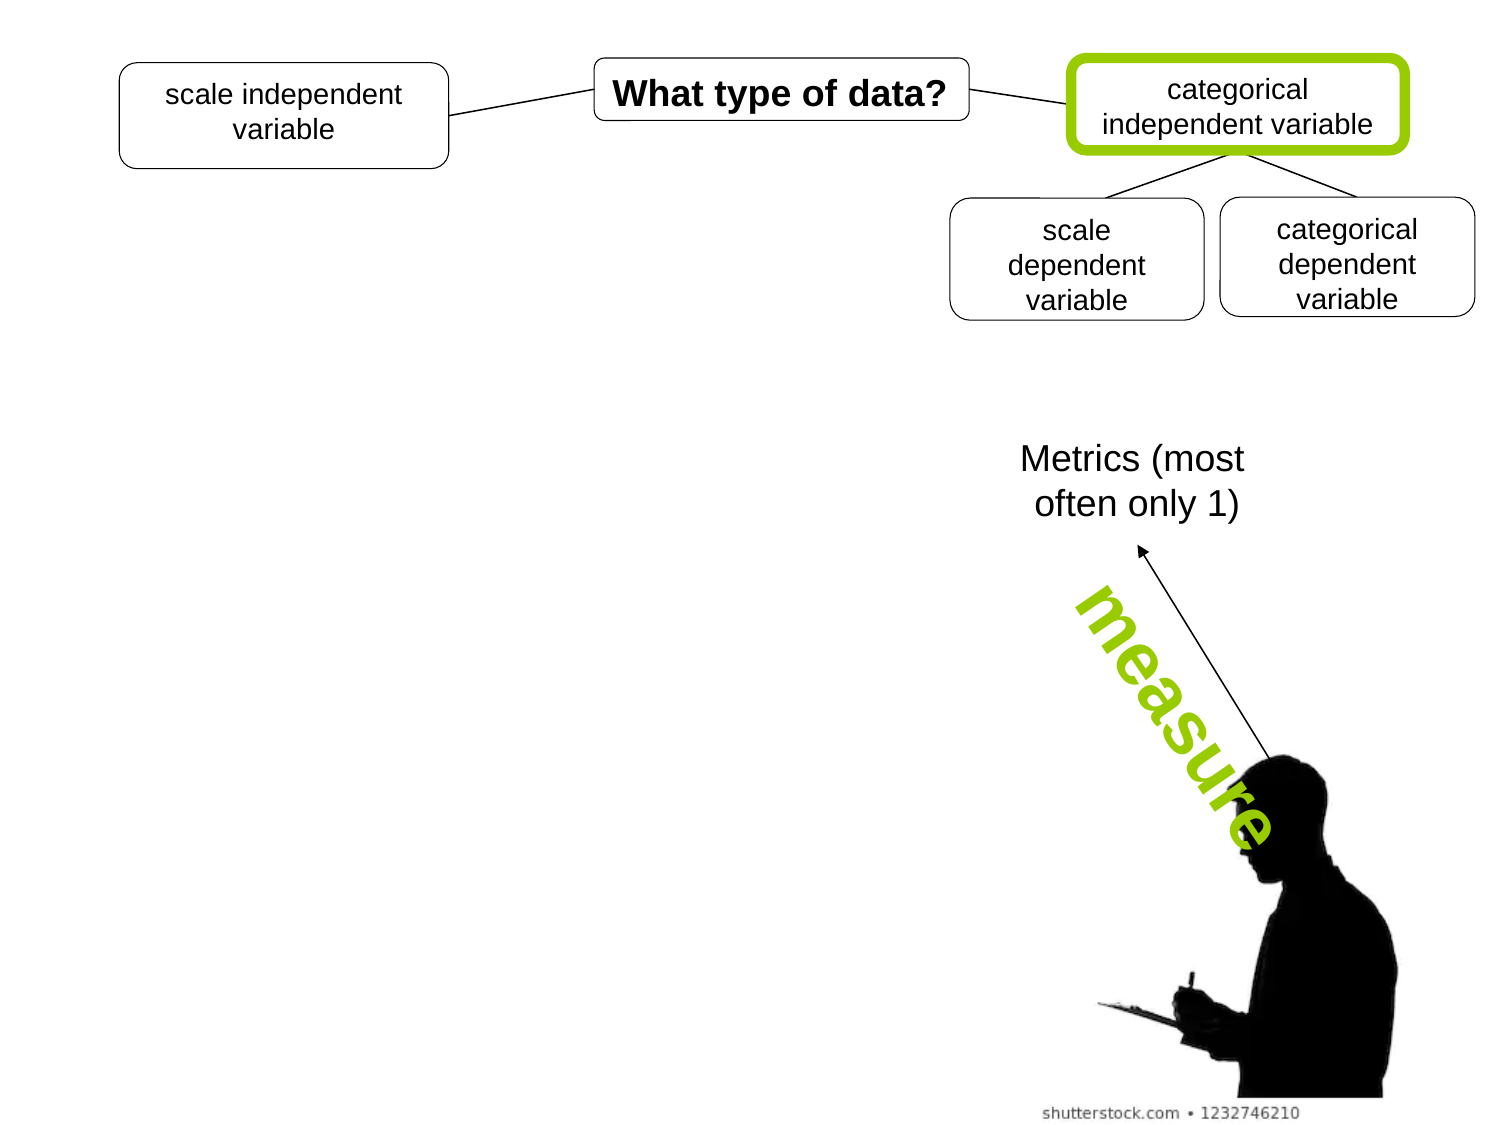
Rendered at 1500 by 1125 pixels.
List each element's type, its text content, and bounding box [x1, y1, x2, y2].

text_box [1237, 151, 1358, 198]
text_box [969, 89, 1072, 105]
picture [842, 710, 1500, 1125]
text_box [1105, 151, 1235, 199]
text_box categorical dependent variable [1220, 197, 1475, 317]
text_box What type of data? [594, 57, 970, 121]
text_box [448, 88, 595, 116]
text_box measure [1059, 544, 1134, 700]
text_box scale independent variable [119, 62, 449, 169]
text_box Metrics (most often only 1) [1004, 426, 1271, 531]
text_box scale dependent variable [949, 198, 1205, 321]
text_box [1137, 544, 1272, 763]
text_box [1071, 57, 1405, 151]
